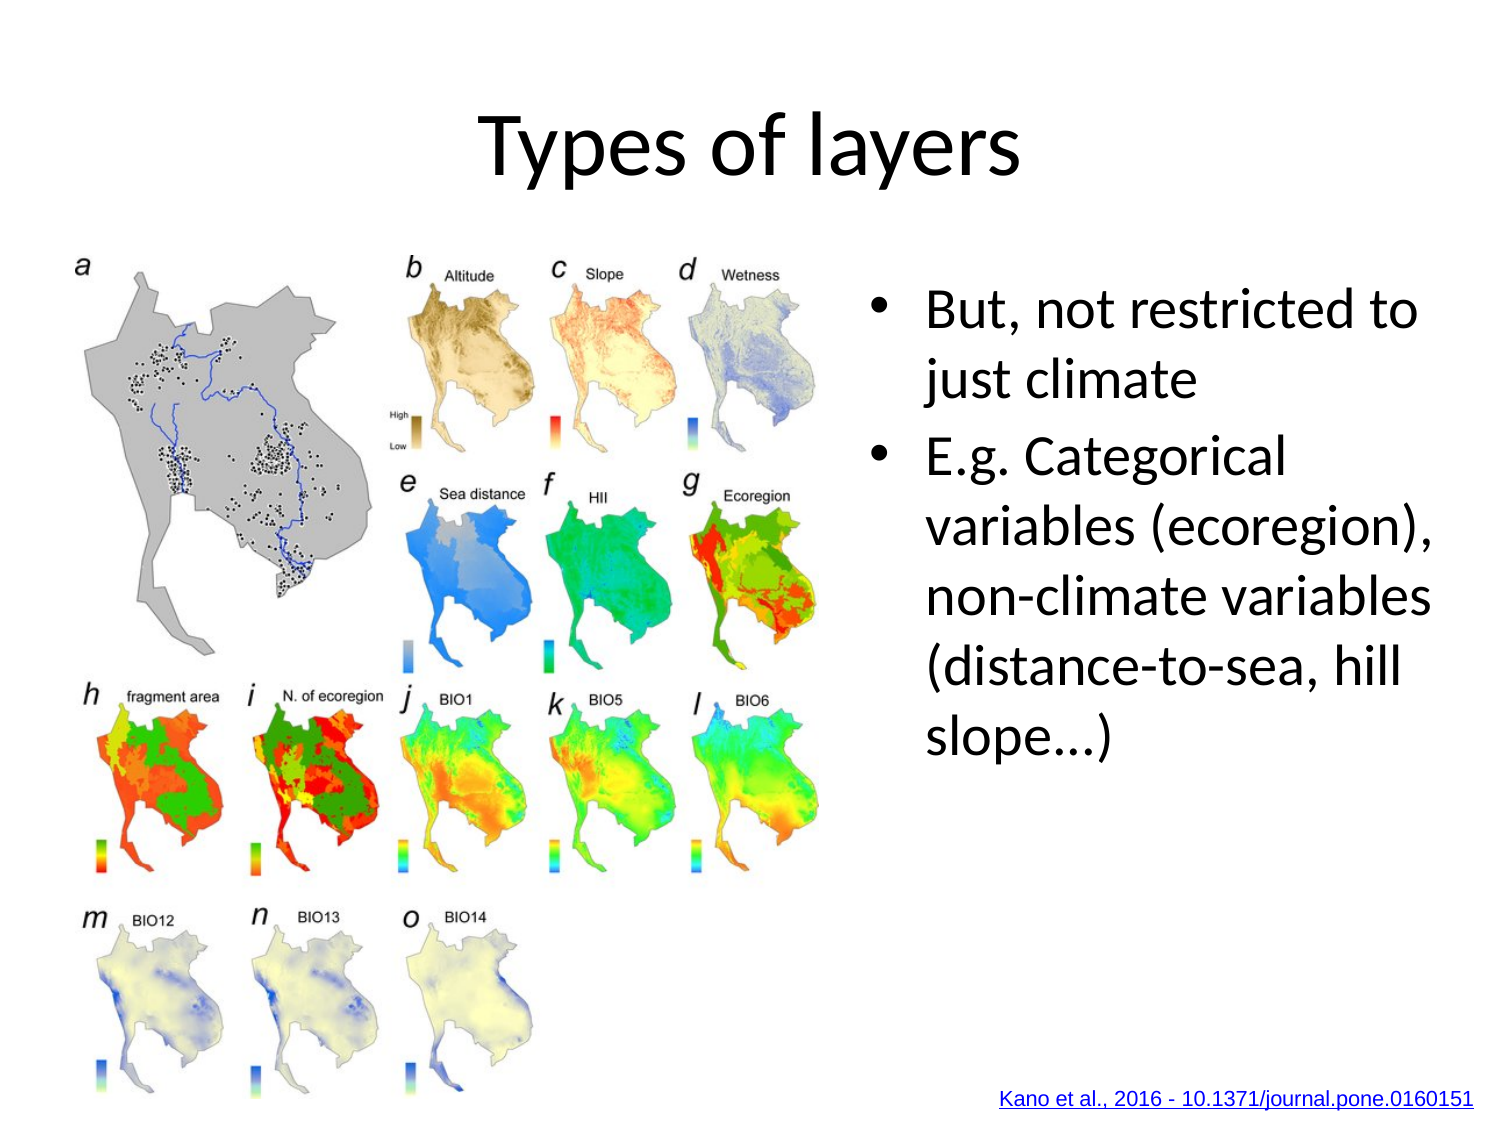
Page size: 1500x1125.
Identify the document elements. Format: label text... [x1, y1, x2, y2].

picture [74, 255, 819, 1100]
text_box Kano et al., 2016 - 10.1371/journal.pone.0160151 [984, 1077, 1500, 1119]
list But, not restricted to just climate E.g. Categorical variables (ecoregion), non-climate variables (distance-to-sea, hill slope...) [835, 262, 1475, 1005]
title Types of layers [75, 45, 1425, 233]
